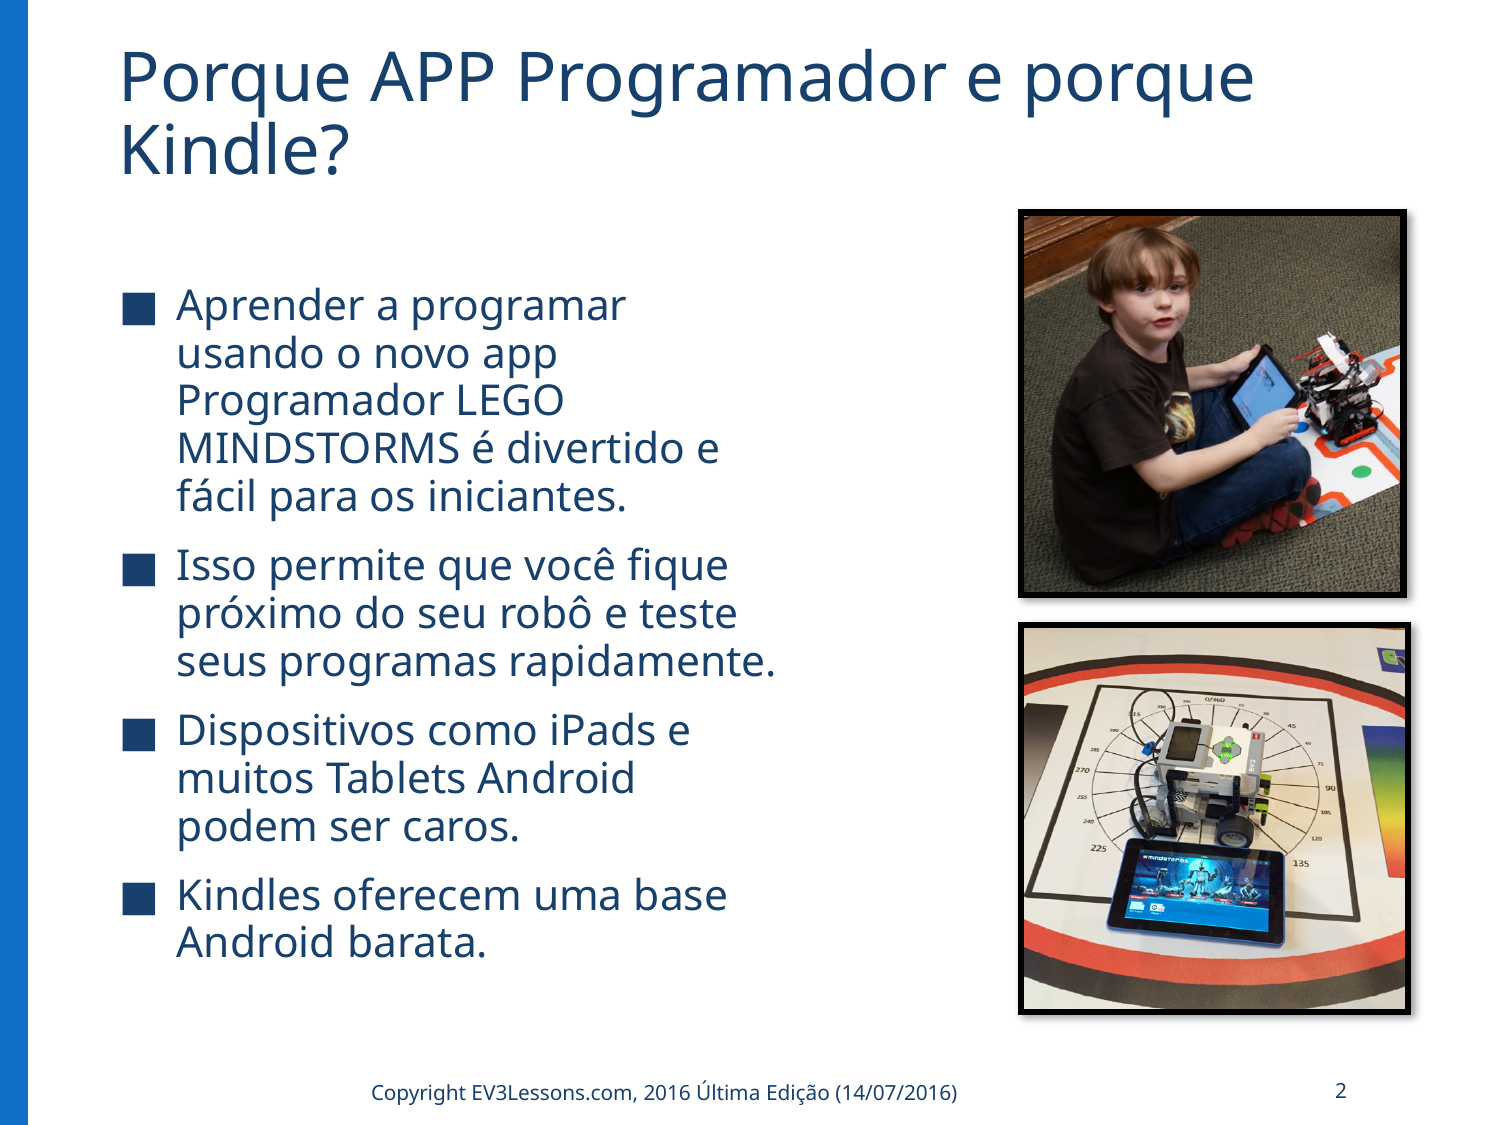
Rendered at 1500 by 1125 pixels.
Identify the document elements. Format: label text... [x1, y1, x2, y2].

slide_number 2 [1165, 1058, 1362, 1125]
picture [1023, 215, 1401, 593]
title Porque APP Programador e porque Kindle? [103, 35, 1461, 198]
list Aprender a programar usando o novo app Programador LEGO MINDSTORMS é divertido e fácil para os iniciantes. Isso permite que você fique próximo do seu robô e teste seus programas rapidamente. Dispositivos como iPads e muitos Tablets Android podem ser caros. Kindles oferecem uma base Android barata. [103, 274, 793, 1023]
picture [1023, 627, 1405, 1009]
footer Copyright EV3Lessons.com, 2016 Última Edição (14/07/2016) [355, 1058, 1129, 1125]
